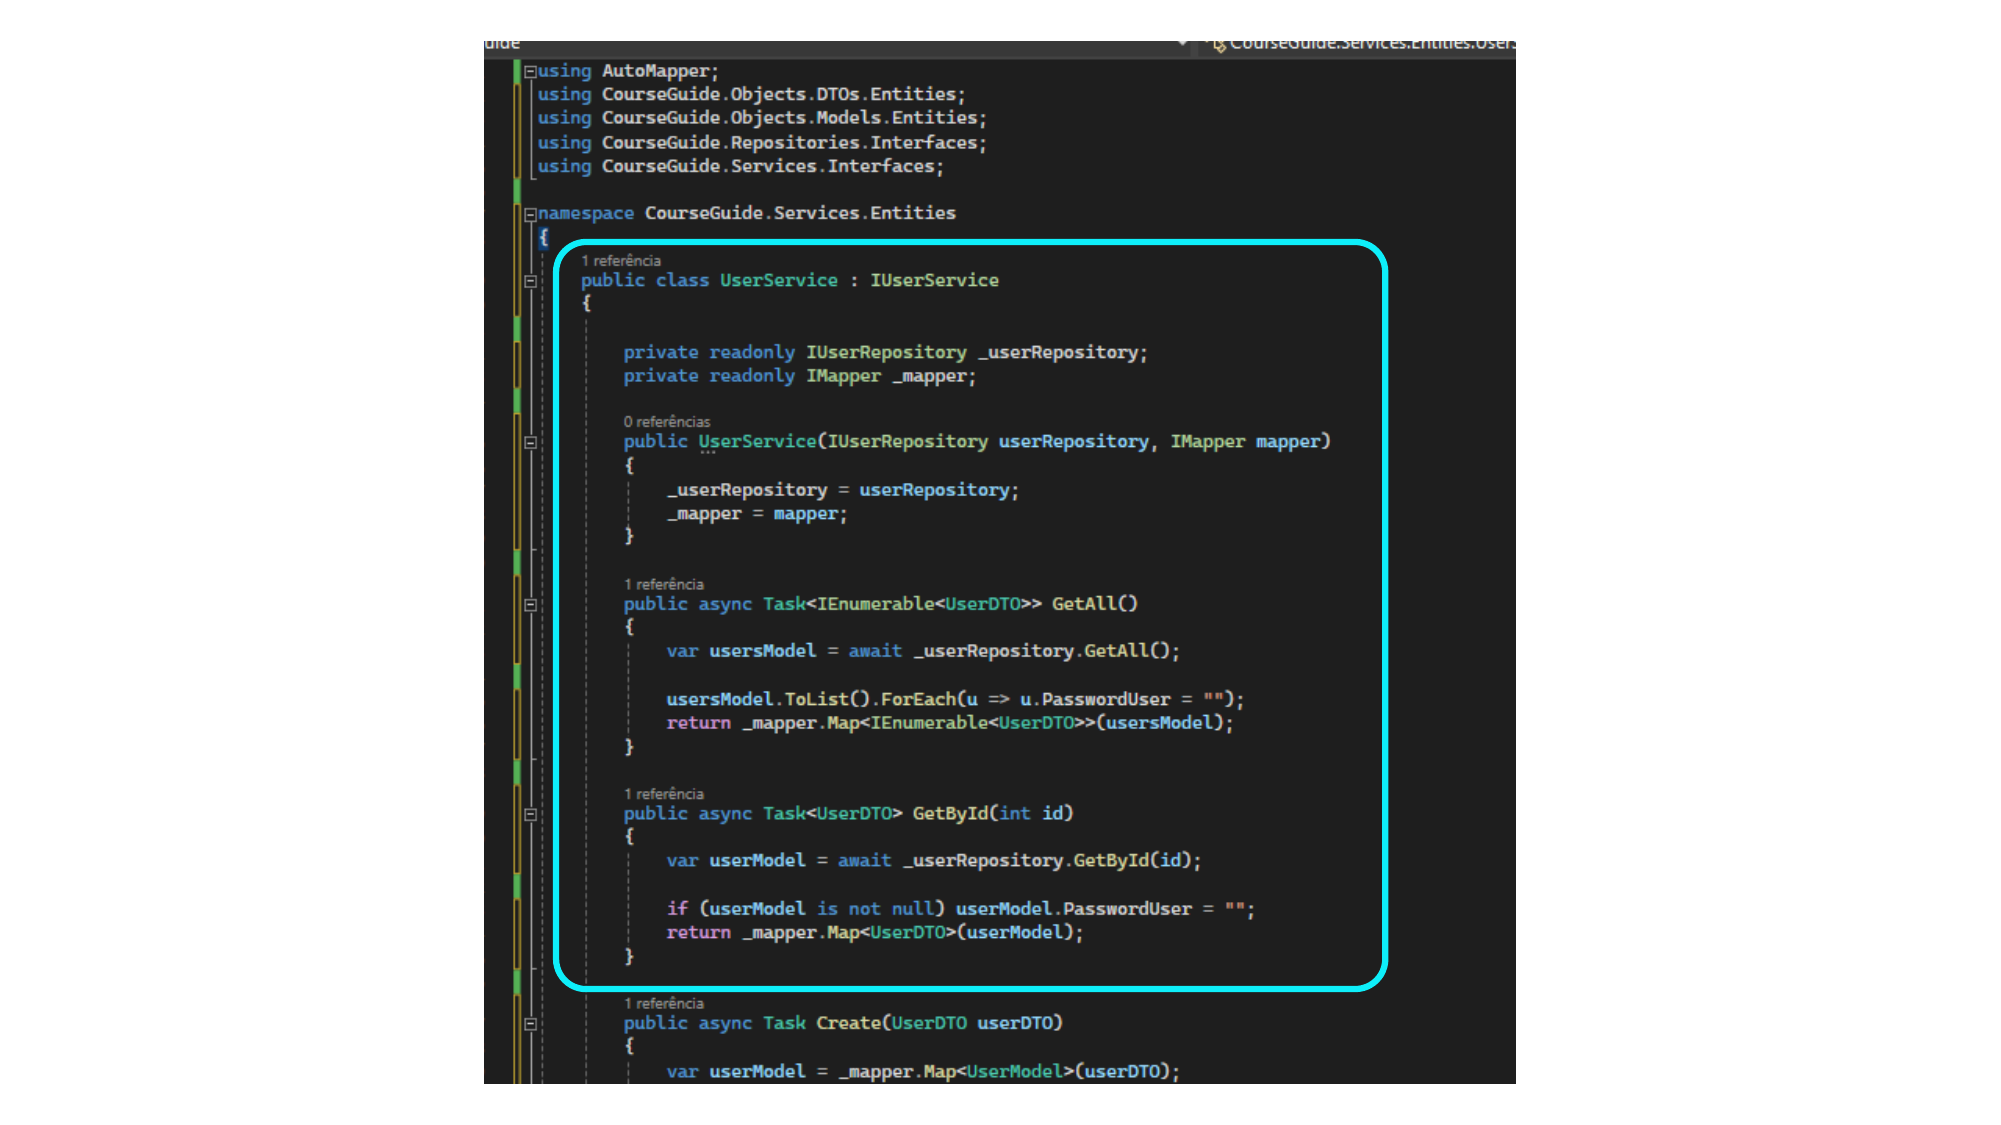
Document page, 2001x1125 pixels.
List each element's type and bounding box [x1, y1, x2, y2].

picture [483, 40, 1517, 1085]
